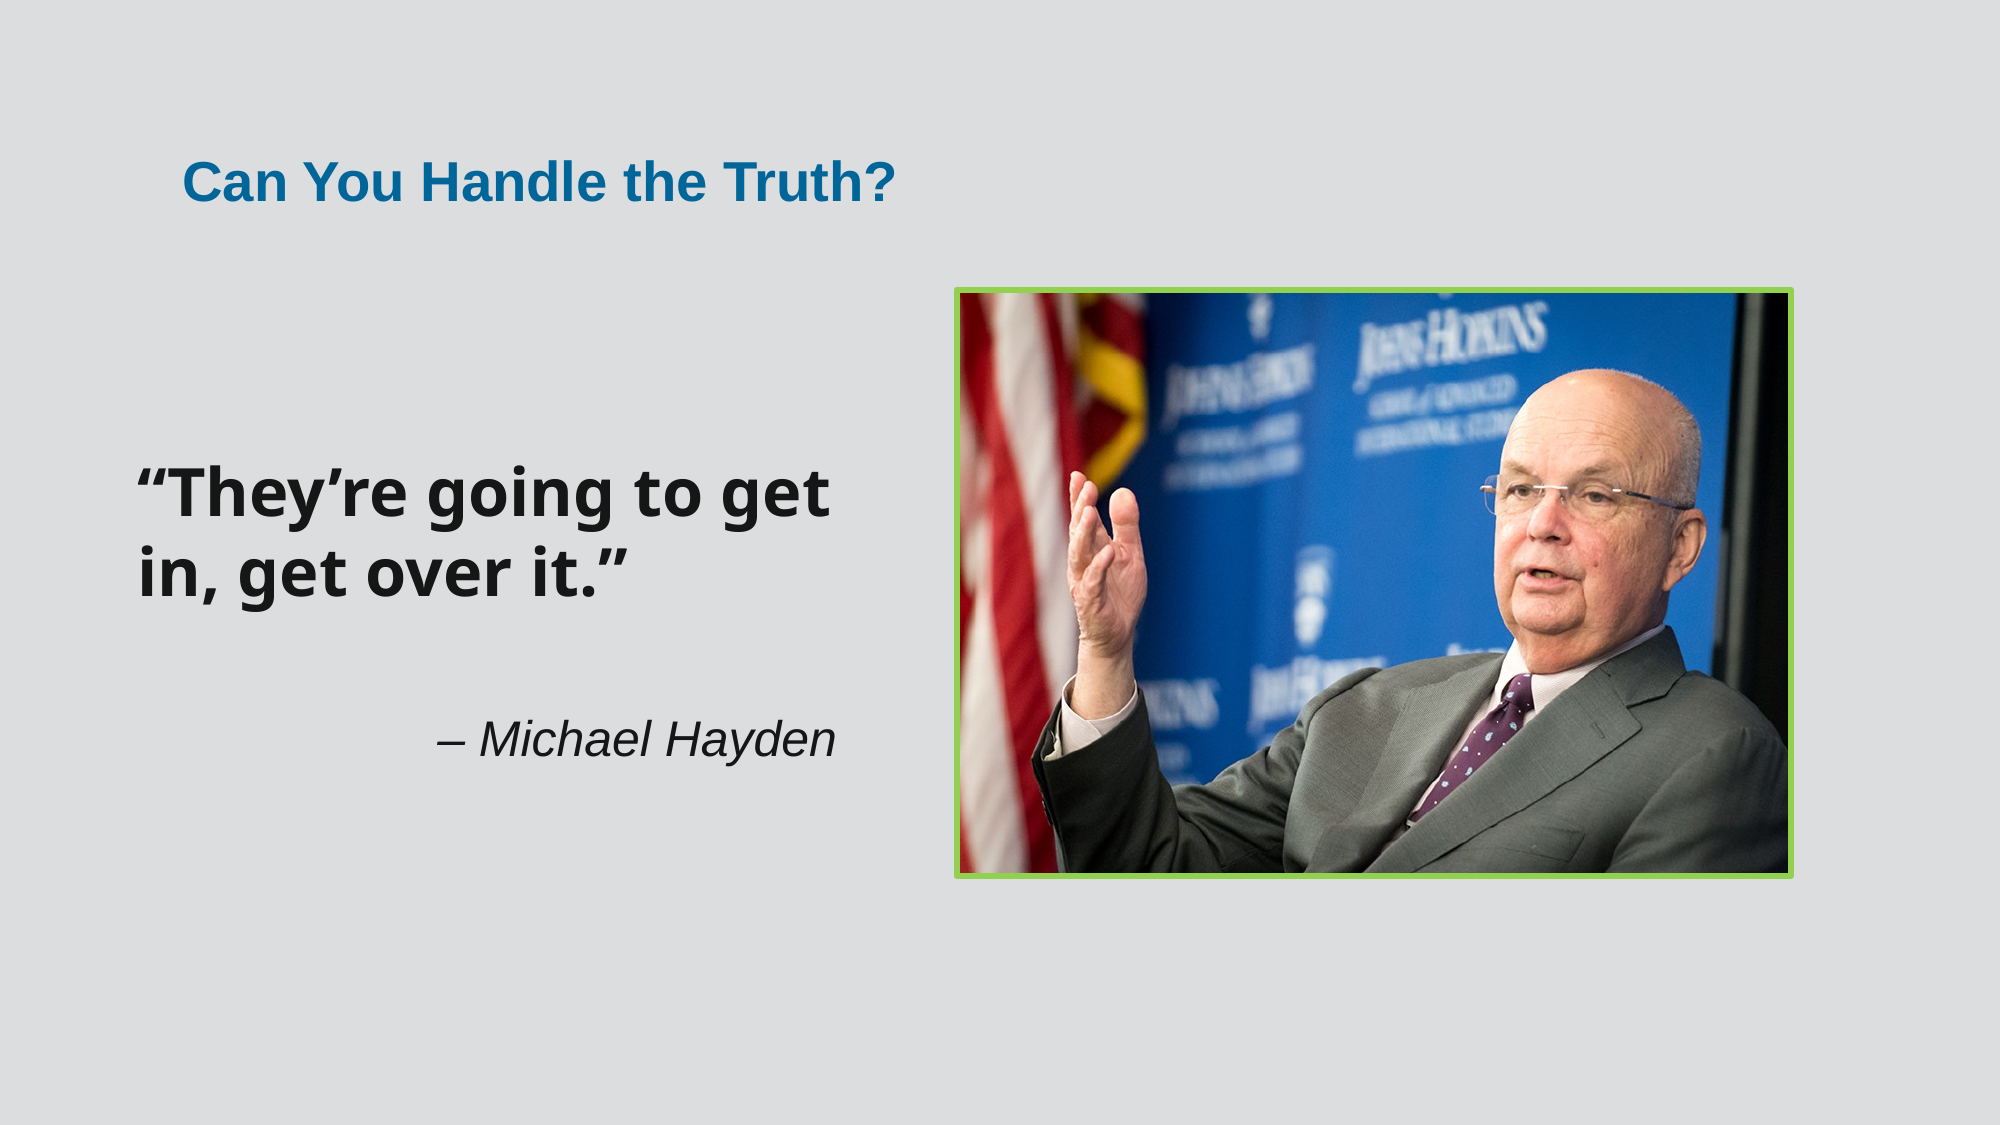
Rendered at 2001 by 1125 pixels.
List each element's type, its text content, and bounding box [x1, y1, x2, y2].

text_box “They’re going to get in, get over it.” – Michael Hayden [137, 449, 900, 770]
picture [959, 292, 1788, 873]
title Can You Handle the Truth? [167, 98, 1840, 269]
